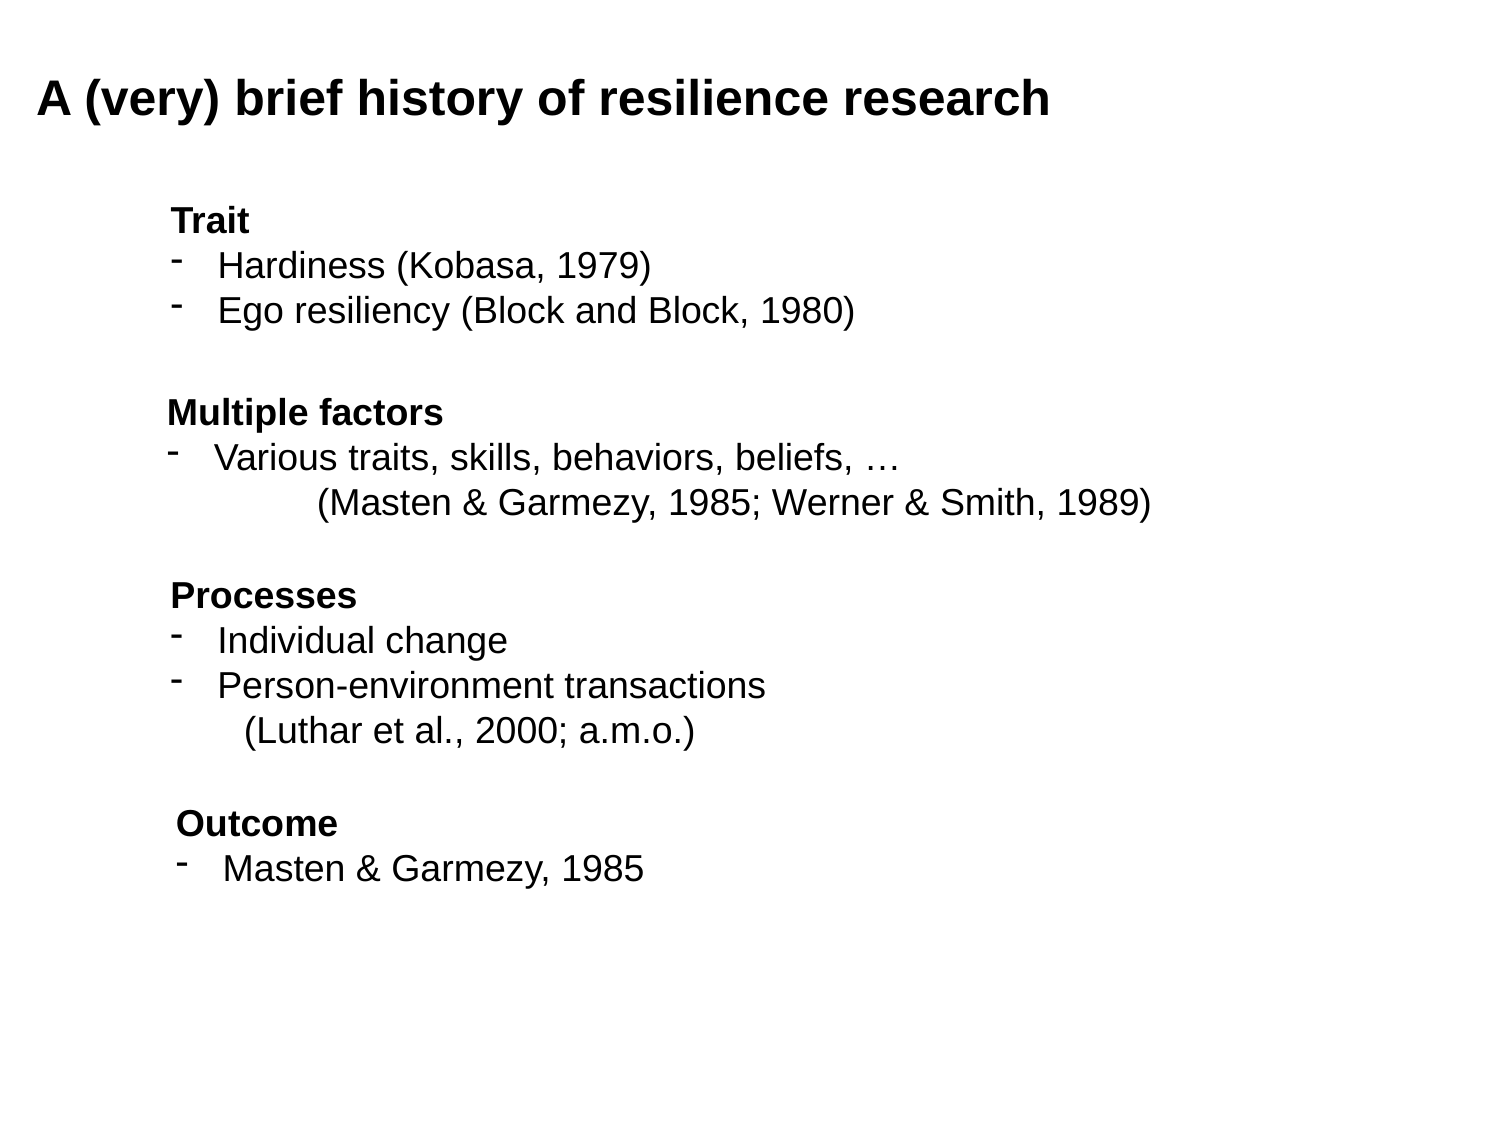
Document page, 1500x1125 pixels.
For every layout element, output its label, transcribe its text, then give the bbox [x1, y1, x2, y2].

text_box Multiple factors Various traits, skills, behaviors, beliefs, … (Masten & Garmezy, 1985; Werner & Smith, 1989) [152, 380, 1387, 531]
text_box Trait Hardiness (Kobasa, 1979) Ego resiliency (Block and Block, 1980) [155, 189, 872, 339]
text_box Processes Individual change Person-environment transactions (Luthar et al., 2000; a.m.o.) [155, 563, 792, 759]
text_box A (very) brief history of resilience research [21, 58, 1472, 179]
text_box Outcome Masten & Garmezy, 1985 [160, 791, 660, 897]
